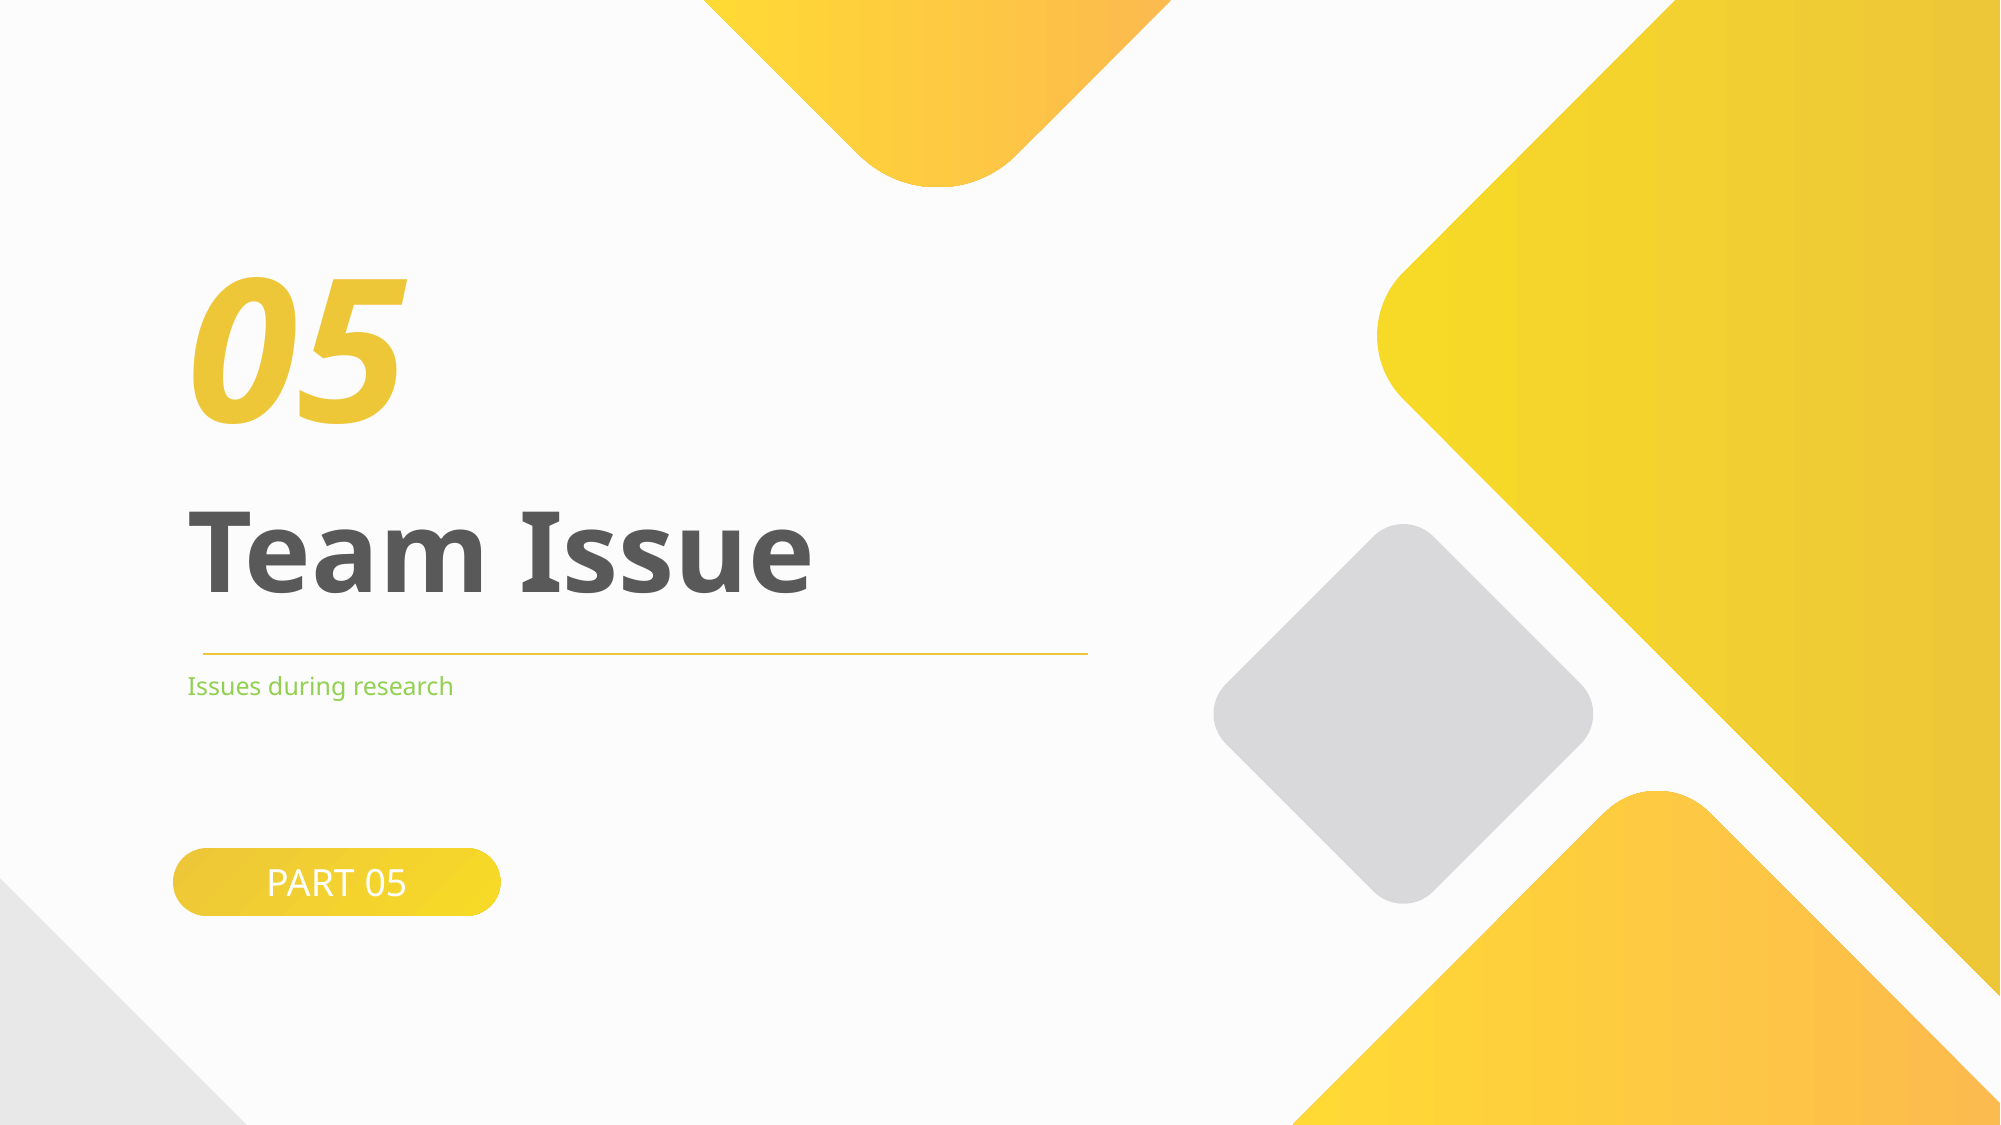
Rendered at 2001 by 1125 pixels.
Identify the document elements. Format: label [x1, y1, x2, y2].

text_box [172, 215, 1472, 916]
